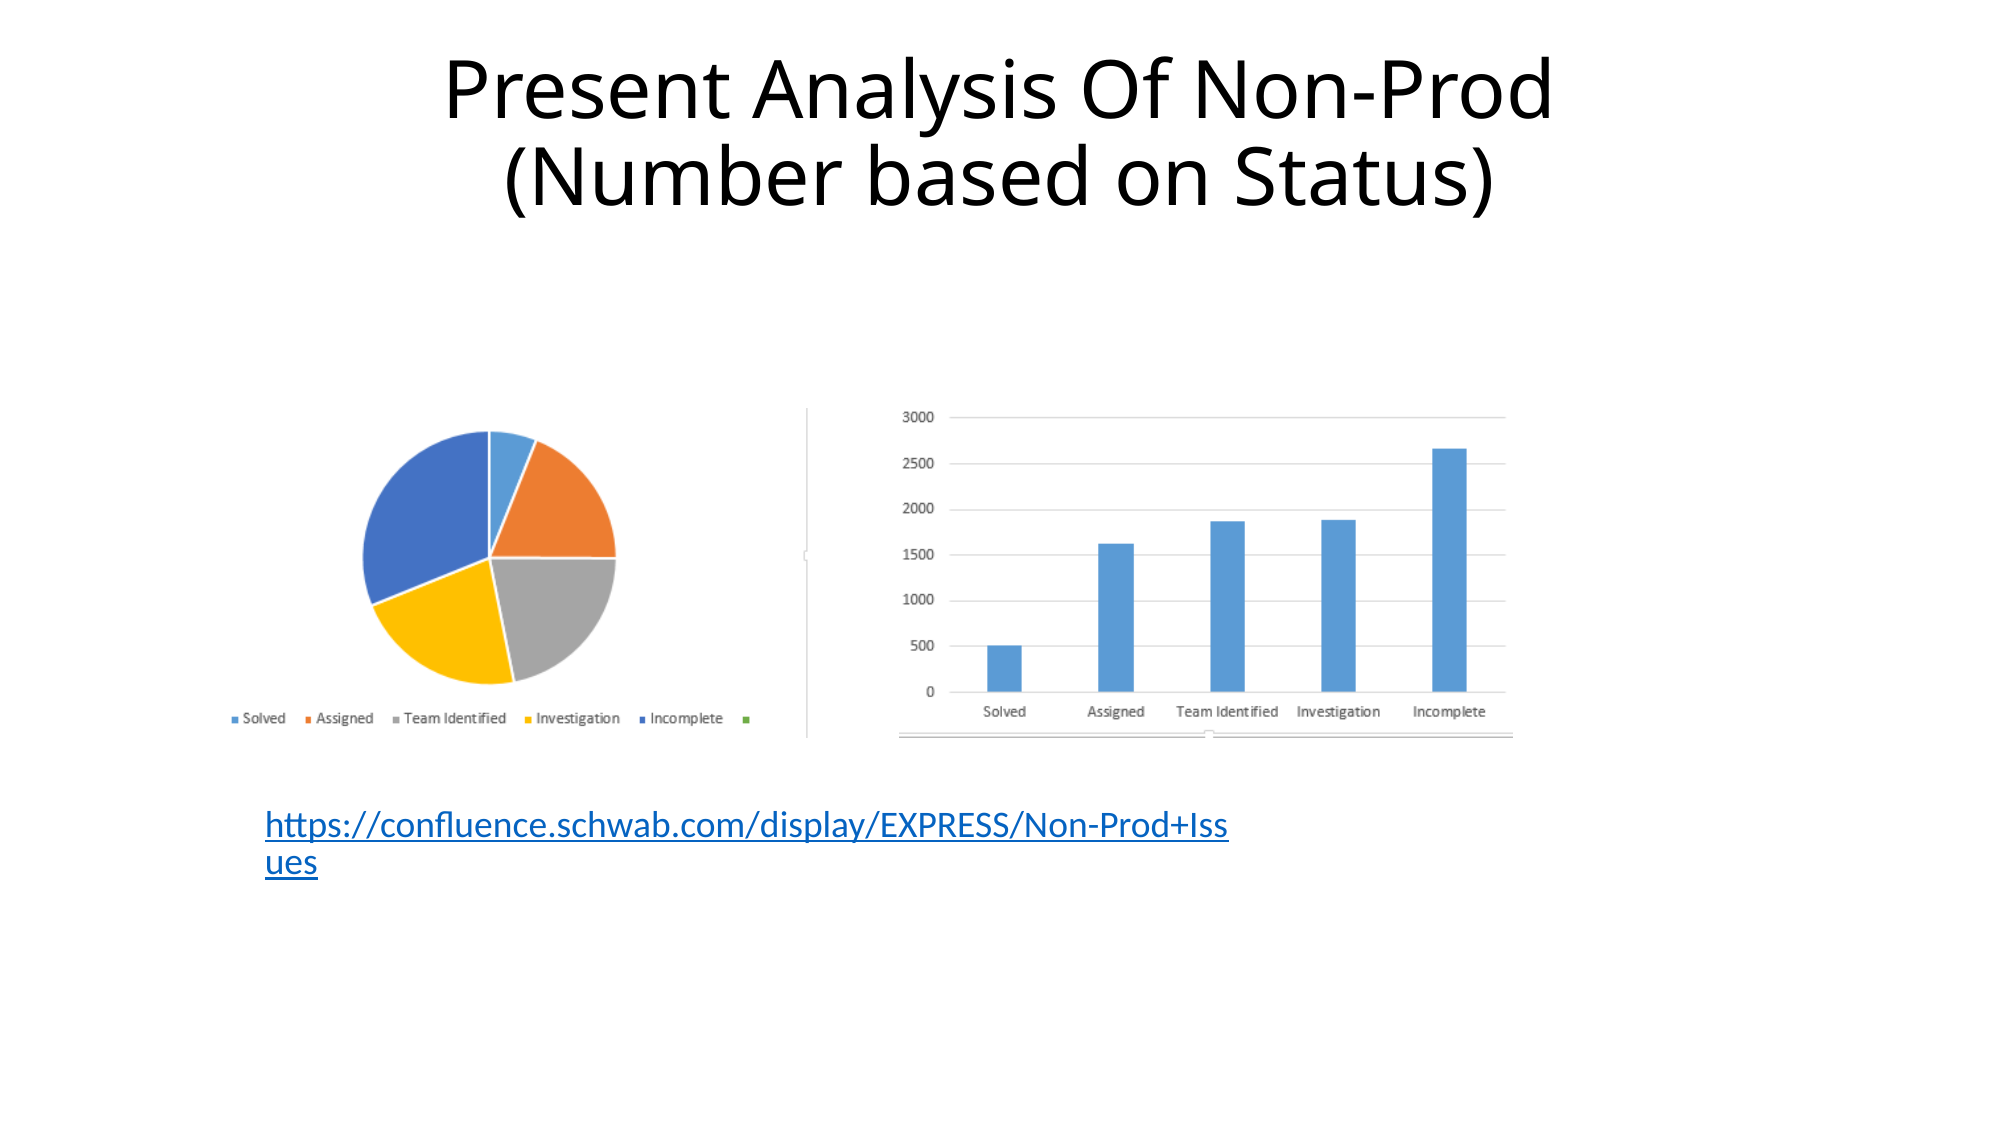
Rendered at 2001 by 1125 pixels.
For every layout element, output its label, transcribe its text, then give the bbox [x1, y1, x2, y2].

picture [183, 408, 809, 738]
text_box https://confluence.schwab.com/display/EXPRESS/Non-Prod+Issues [249, 792, 1250, 852]
picture [899, 359, 1513, 738]
title Present Analysis Of Non-Prod (Number based on Status) [249, 40, 1750, 231]
